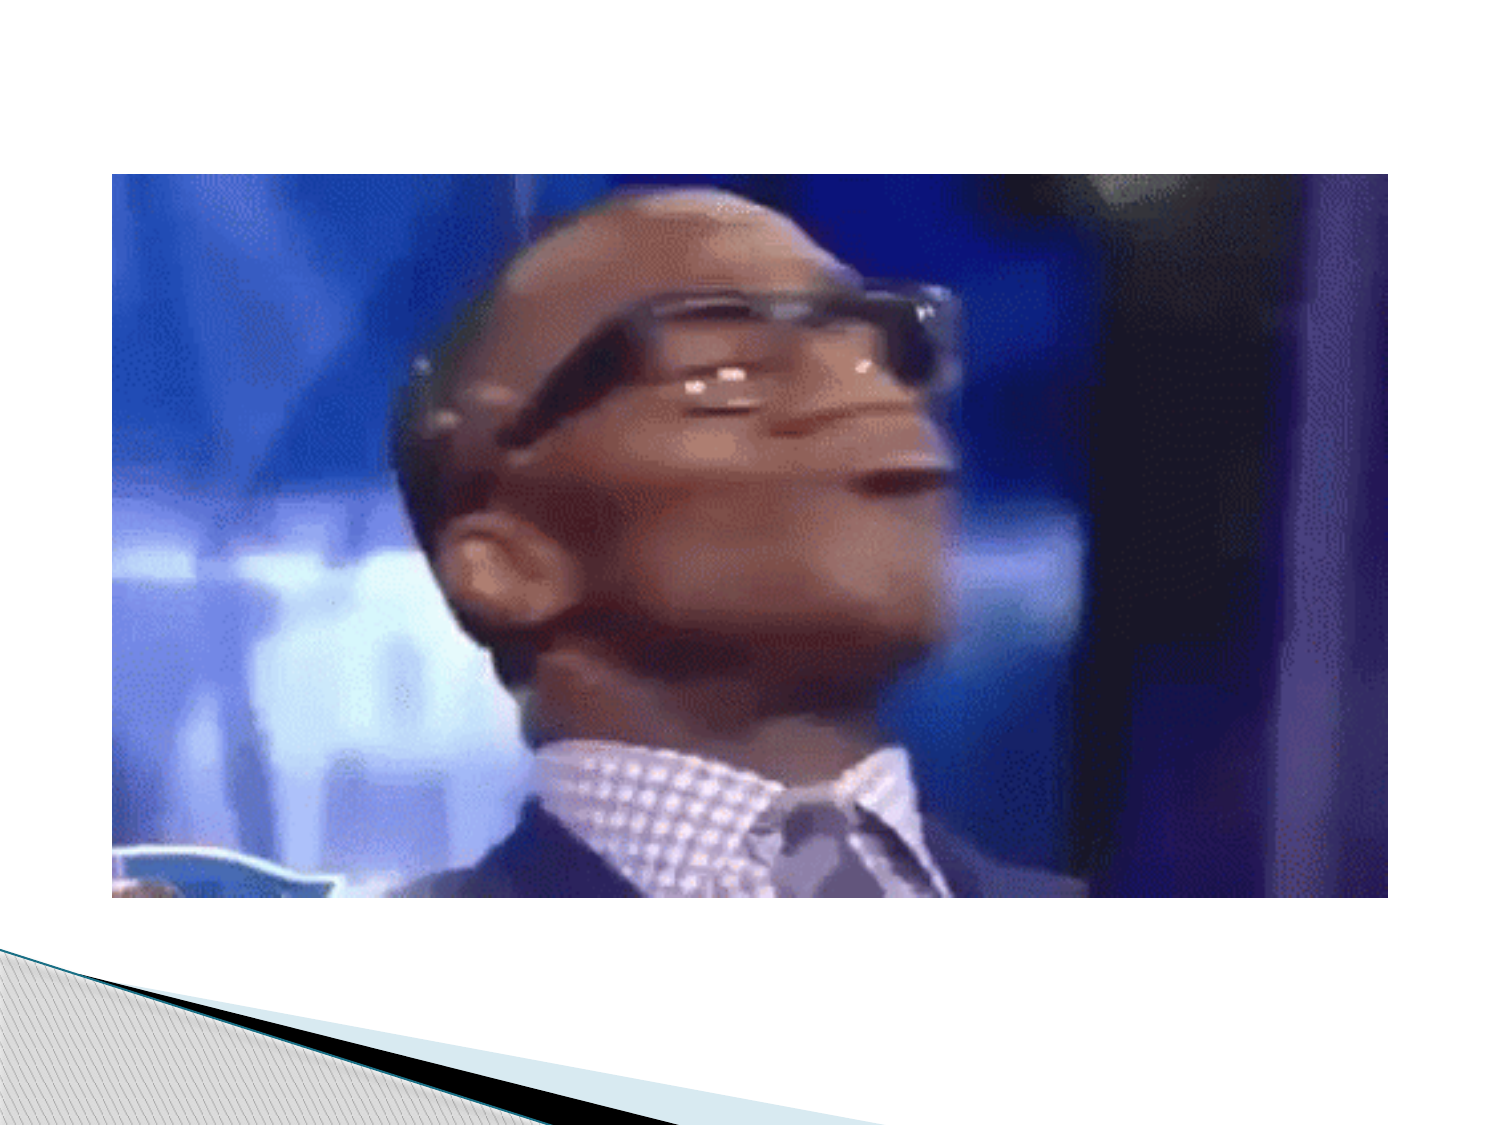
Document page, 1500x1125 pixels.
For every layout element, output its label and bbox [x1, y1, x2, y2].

picture [112, 174, 1388, 898]
